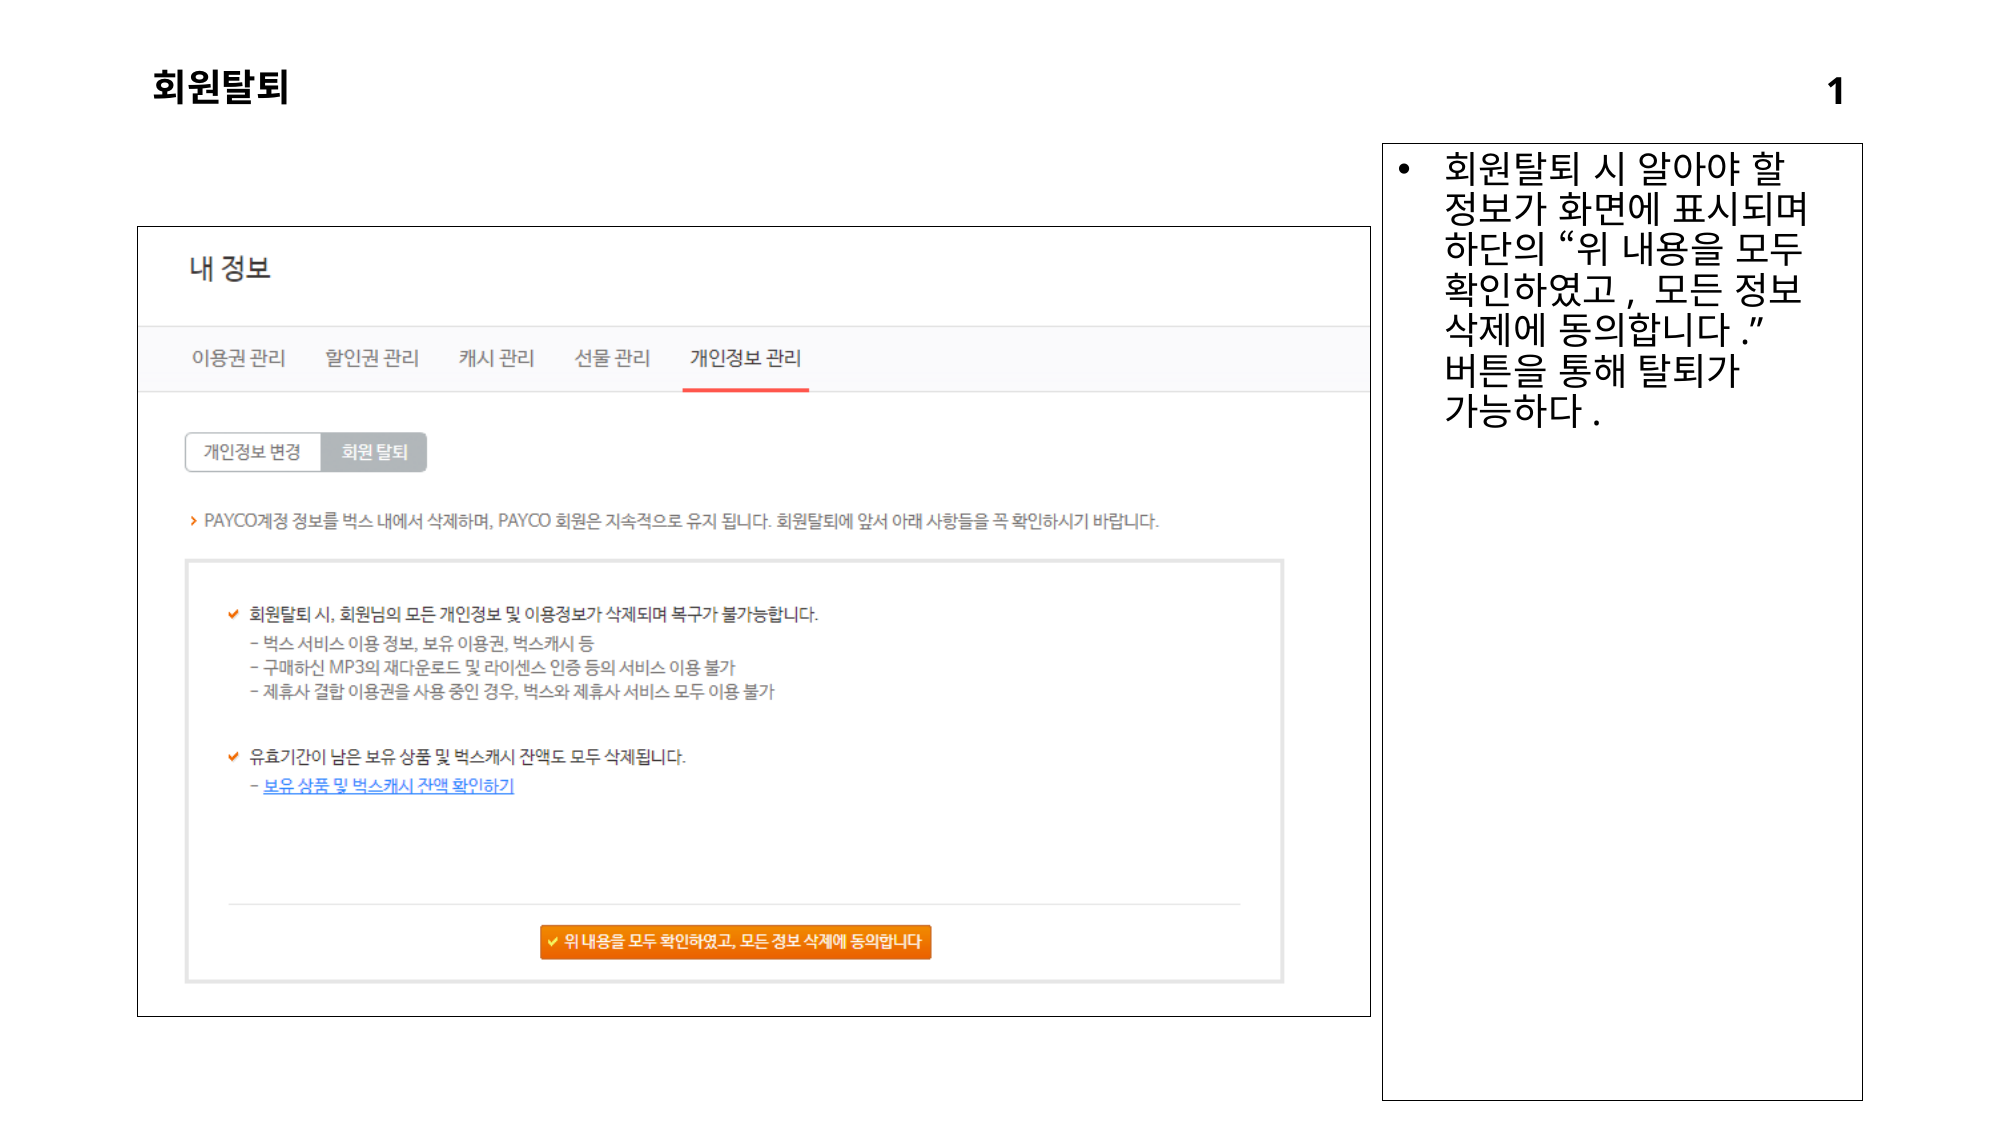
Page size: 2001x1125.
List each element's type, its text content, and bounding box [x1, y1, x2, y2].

list 회원탈퇴 시 알아야 할 정보가 화면에 표시되며 하단의 “위 내용을 모두 확인하였고, 모든 정보 삭제에 동의합니다.” 버튼을 통해 탈퇴가 가능하다. [1382, 143, 1863, 1101]
list 1 [999, 59, 1863, 120]
title 회원탈퇴 [137, 59, 999, 120]
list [137, 226, 1371, 1017]
